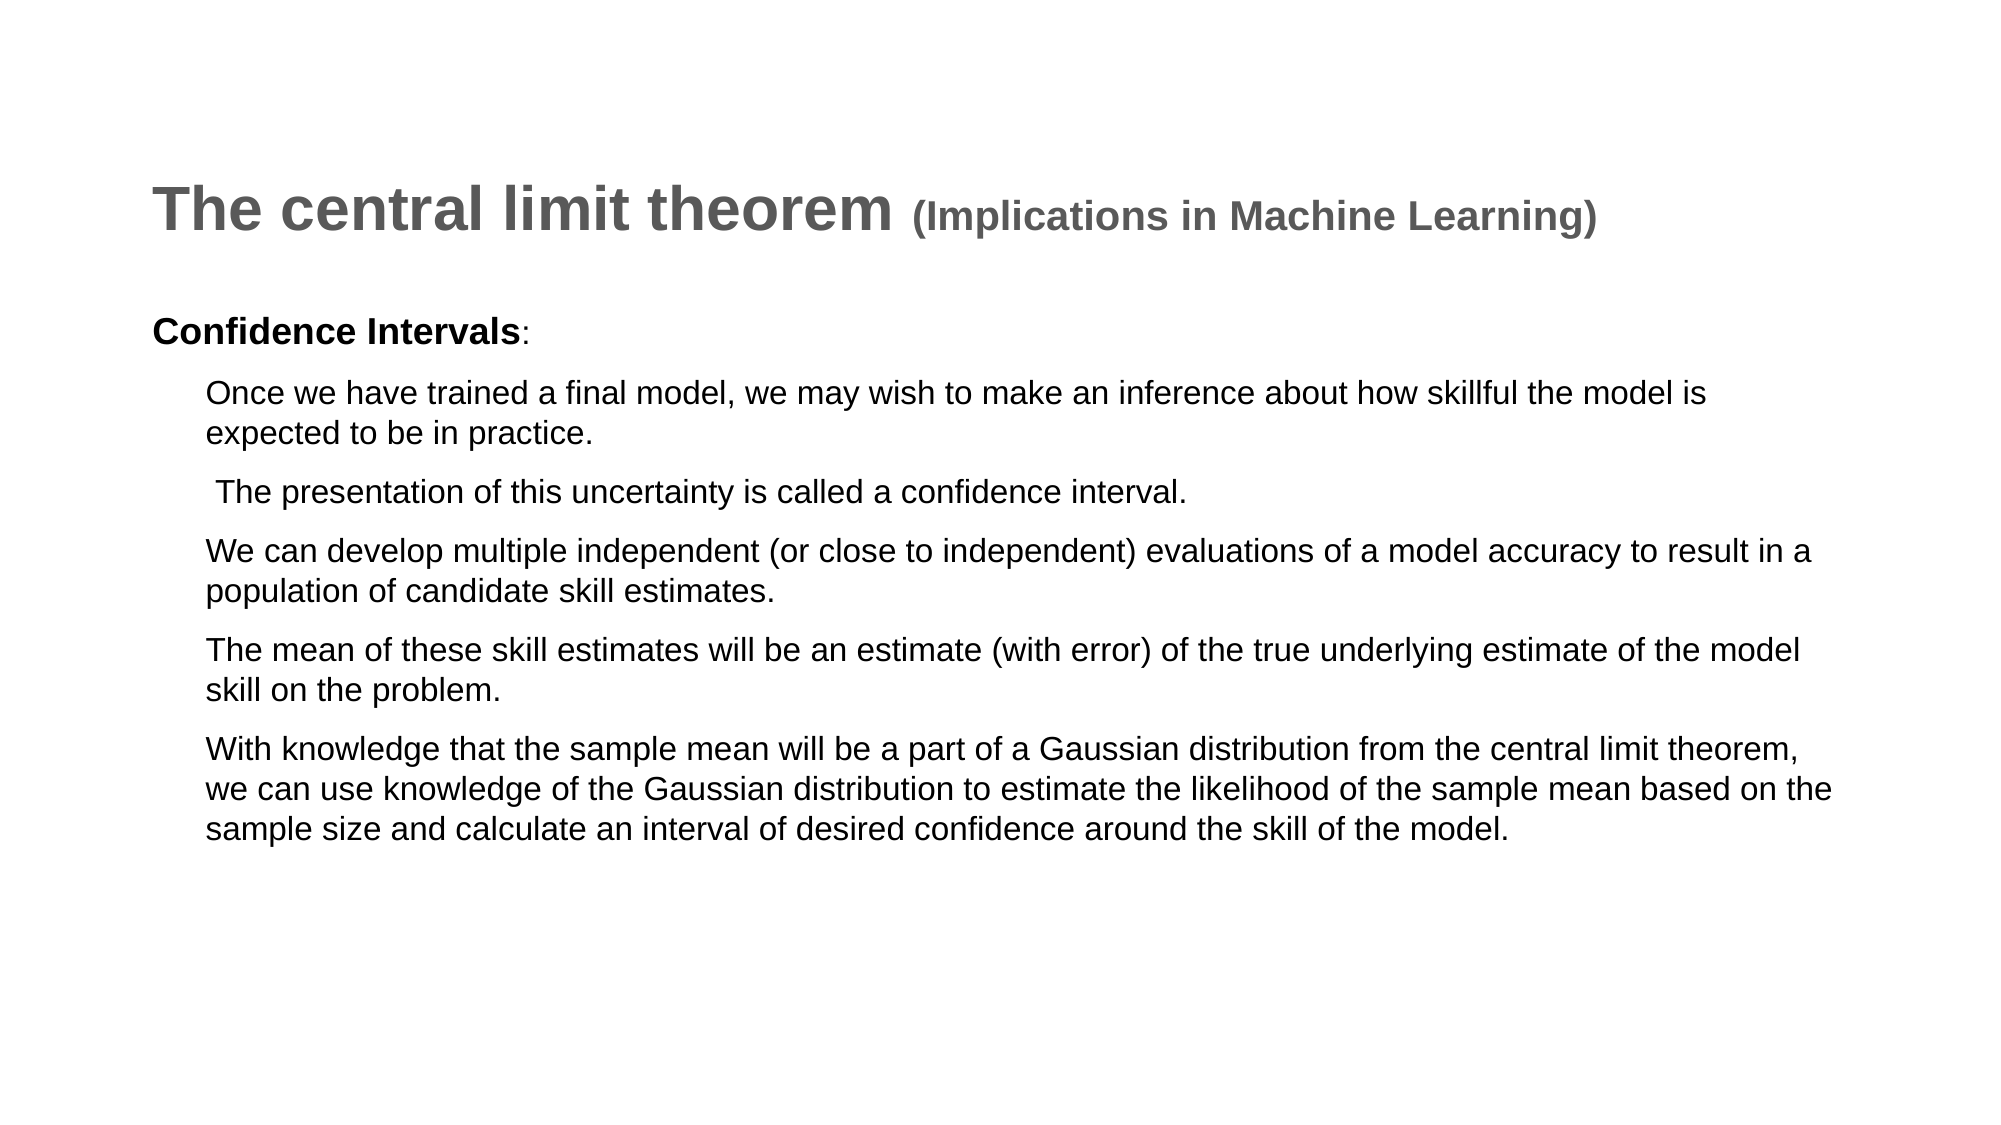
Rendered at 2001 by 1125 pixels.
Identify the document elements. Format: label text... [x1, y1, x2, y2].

list Confidence Intervals: Once we have trained a final model, we may wish to make an inference about how skillful the model is expected to be in practice. The presentation of this uncertainty is called a confidence interval. We can develop multiple independent (or close to independent) evaluations of a model accuracy to result in a population of candidate skill estimates. The mean of these skill estimates will be an estimate (with error) of the true underlying estimate of the model skill on the problem. With knowledge that the sample mean will be a part of a Gaussian distribution from the central limit theorem, we can use knowledge of the Gaussian distribution to estimate the likelihood of the sample mean based on the sample size and calculate an interval of desired confidence around the skill of the model. [137, 299, 1863, 1014]
title The central limit theorem (Implications in Machine Learning) [137, 32, 1863, 250]
